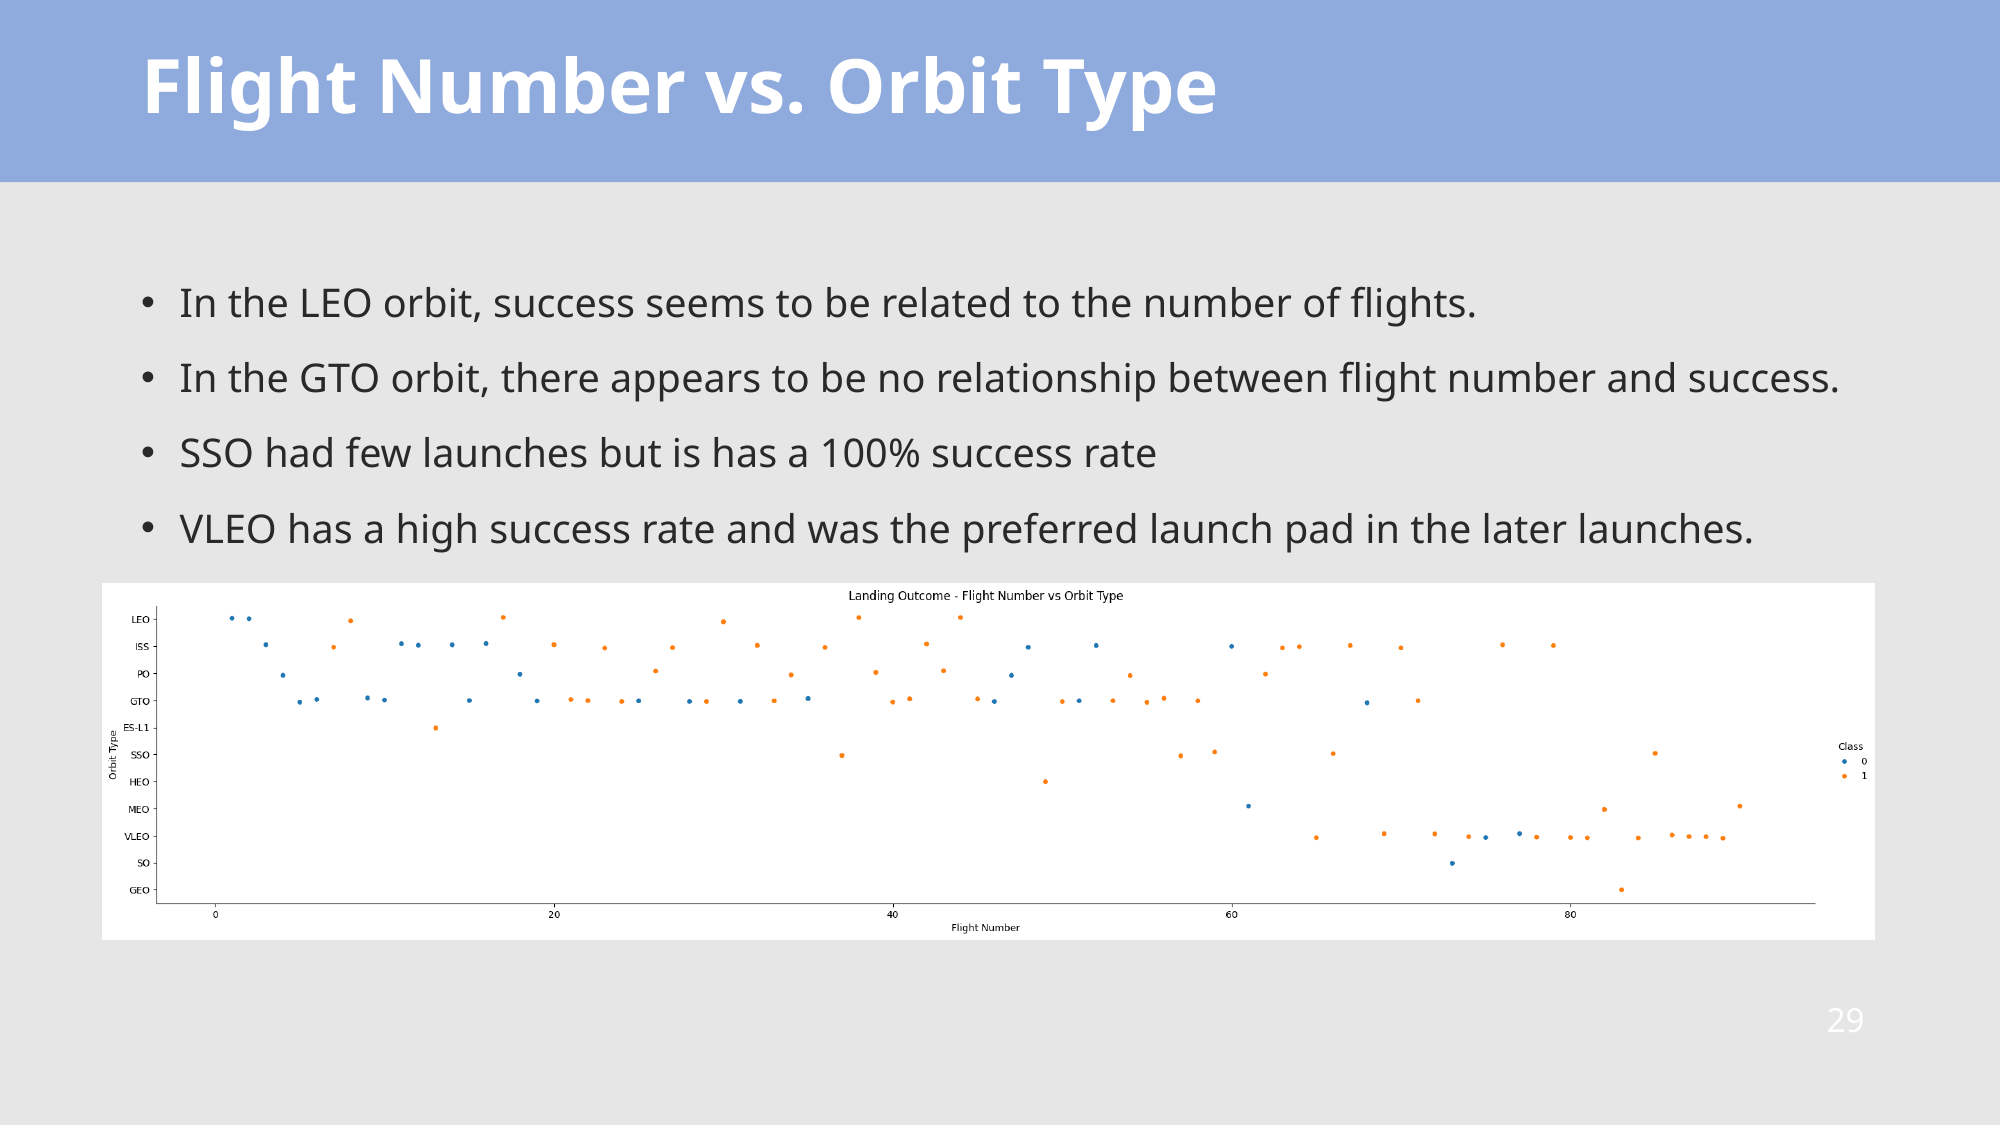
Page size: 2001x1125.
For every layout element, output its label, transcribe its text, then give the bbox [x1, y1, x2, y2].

picture [102, 583, 1875, 940]
text_box Flight Number vs. Orbit Type [126, 0, 1852, 179]
text_box [0, 0, 2000, 183]
slide_number 29 [1429, 988, 1880, 1055]
list In the LEO orbit, success seems to be related to the number of flights. In the GTO orbit, there appears to be no relationship between flight number and success. SSO had few launches but is has a 100% success rate VLEO has a high success rate and was the preferred launch pad in the later launches. [126, 270, 1880, 563]
